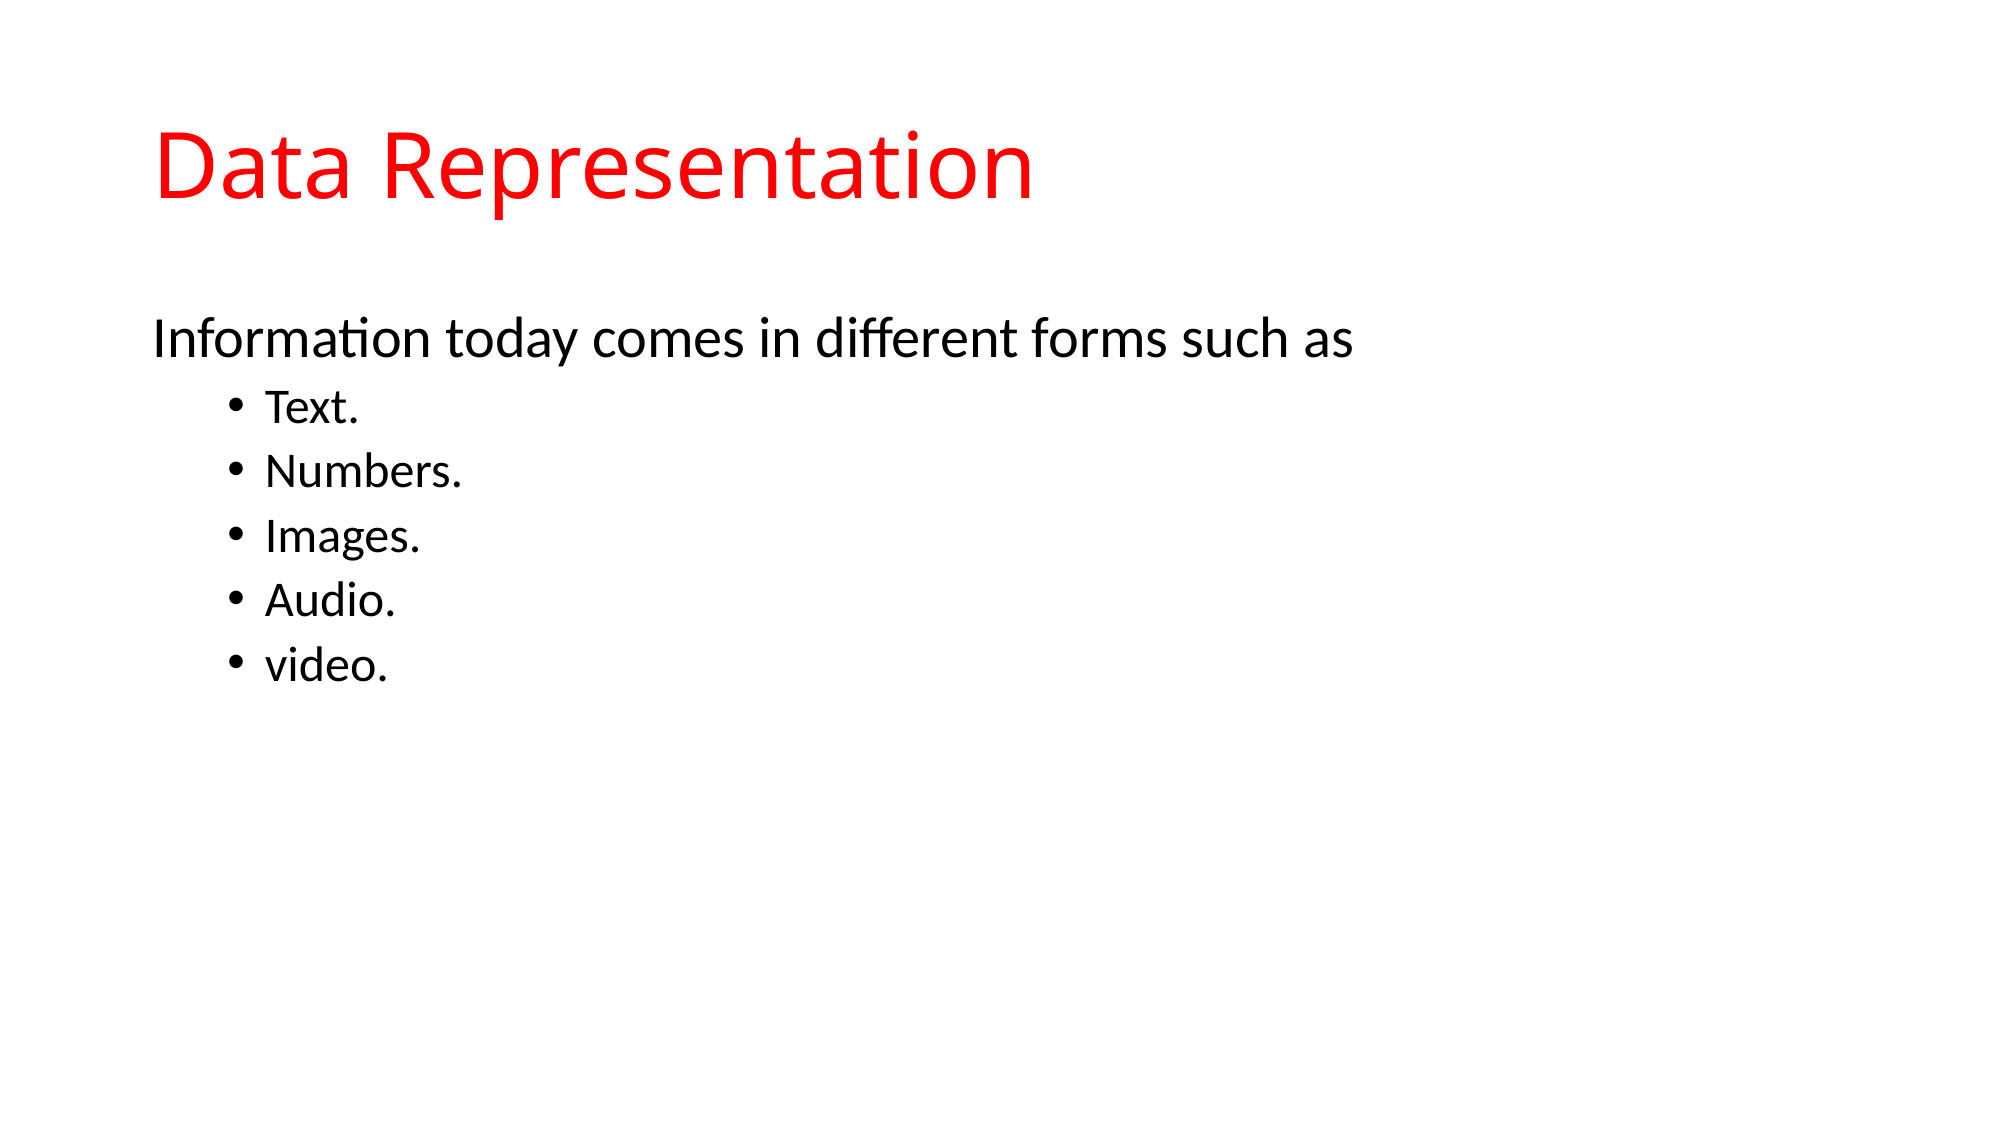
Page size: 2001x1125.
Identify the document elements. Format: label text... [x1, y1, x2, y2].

list Information today comes in different forms such as Text. Numbers. Images. Audio. video. [137, 299, 1863, 1014]
title Data Representation [137, 59, 1863, 278]
